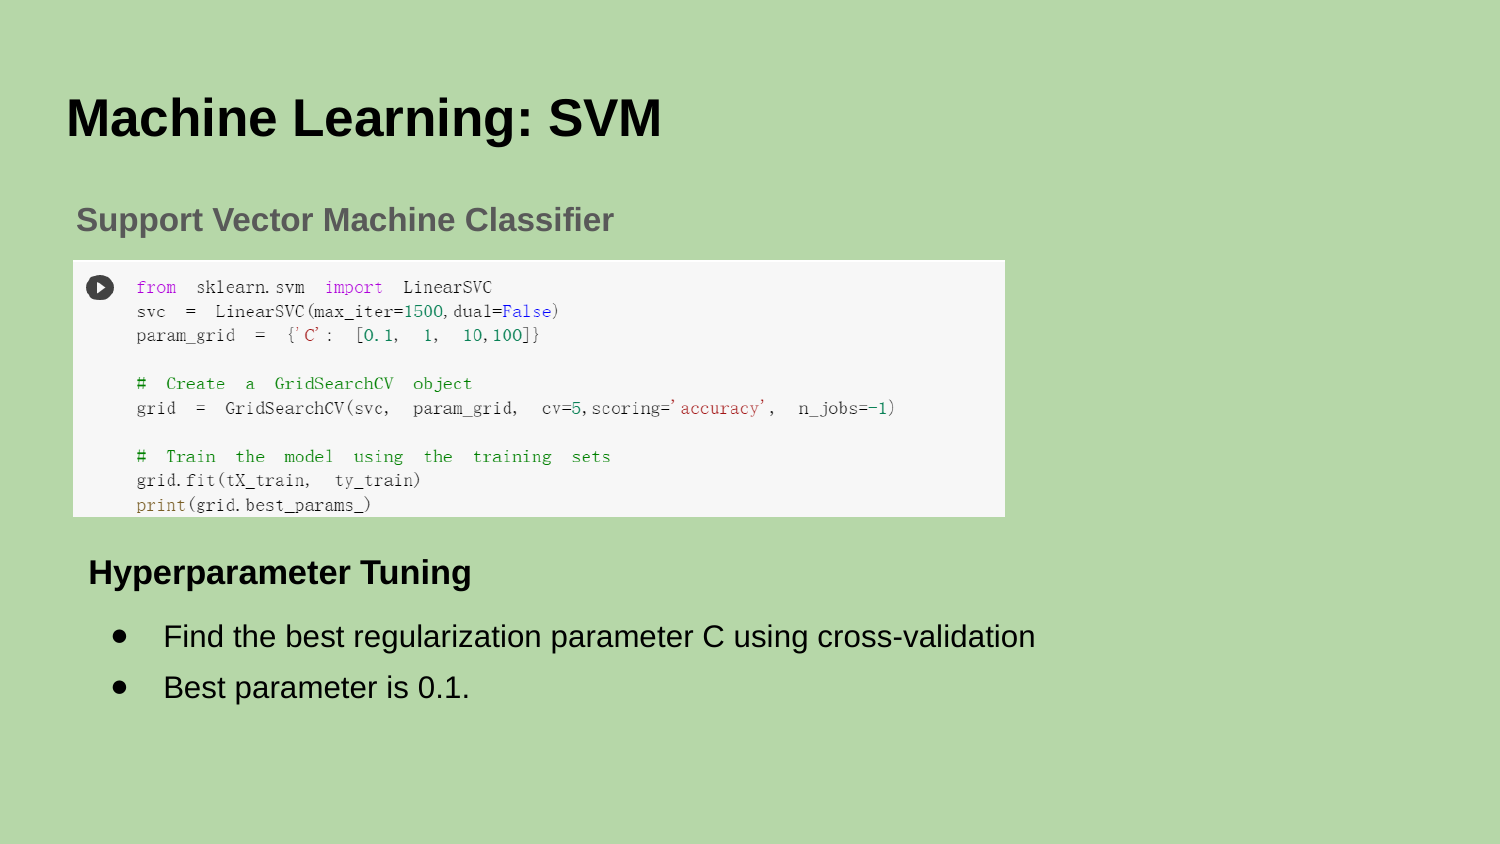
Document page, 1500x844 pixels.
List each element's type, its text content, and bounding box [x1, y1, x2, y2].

text_box Hyperparameter Tuning Find the best regularization parameter C using cross-validation Best parameter is 0.1. [73, 468, 1097, 810]
picture [73, 260, 1005, 517]
text_box Support Vector Machine Classifier [61, 177, 782, 254]
title Machine Learning: SVM [51, 68, 1449, 162]
